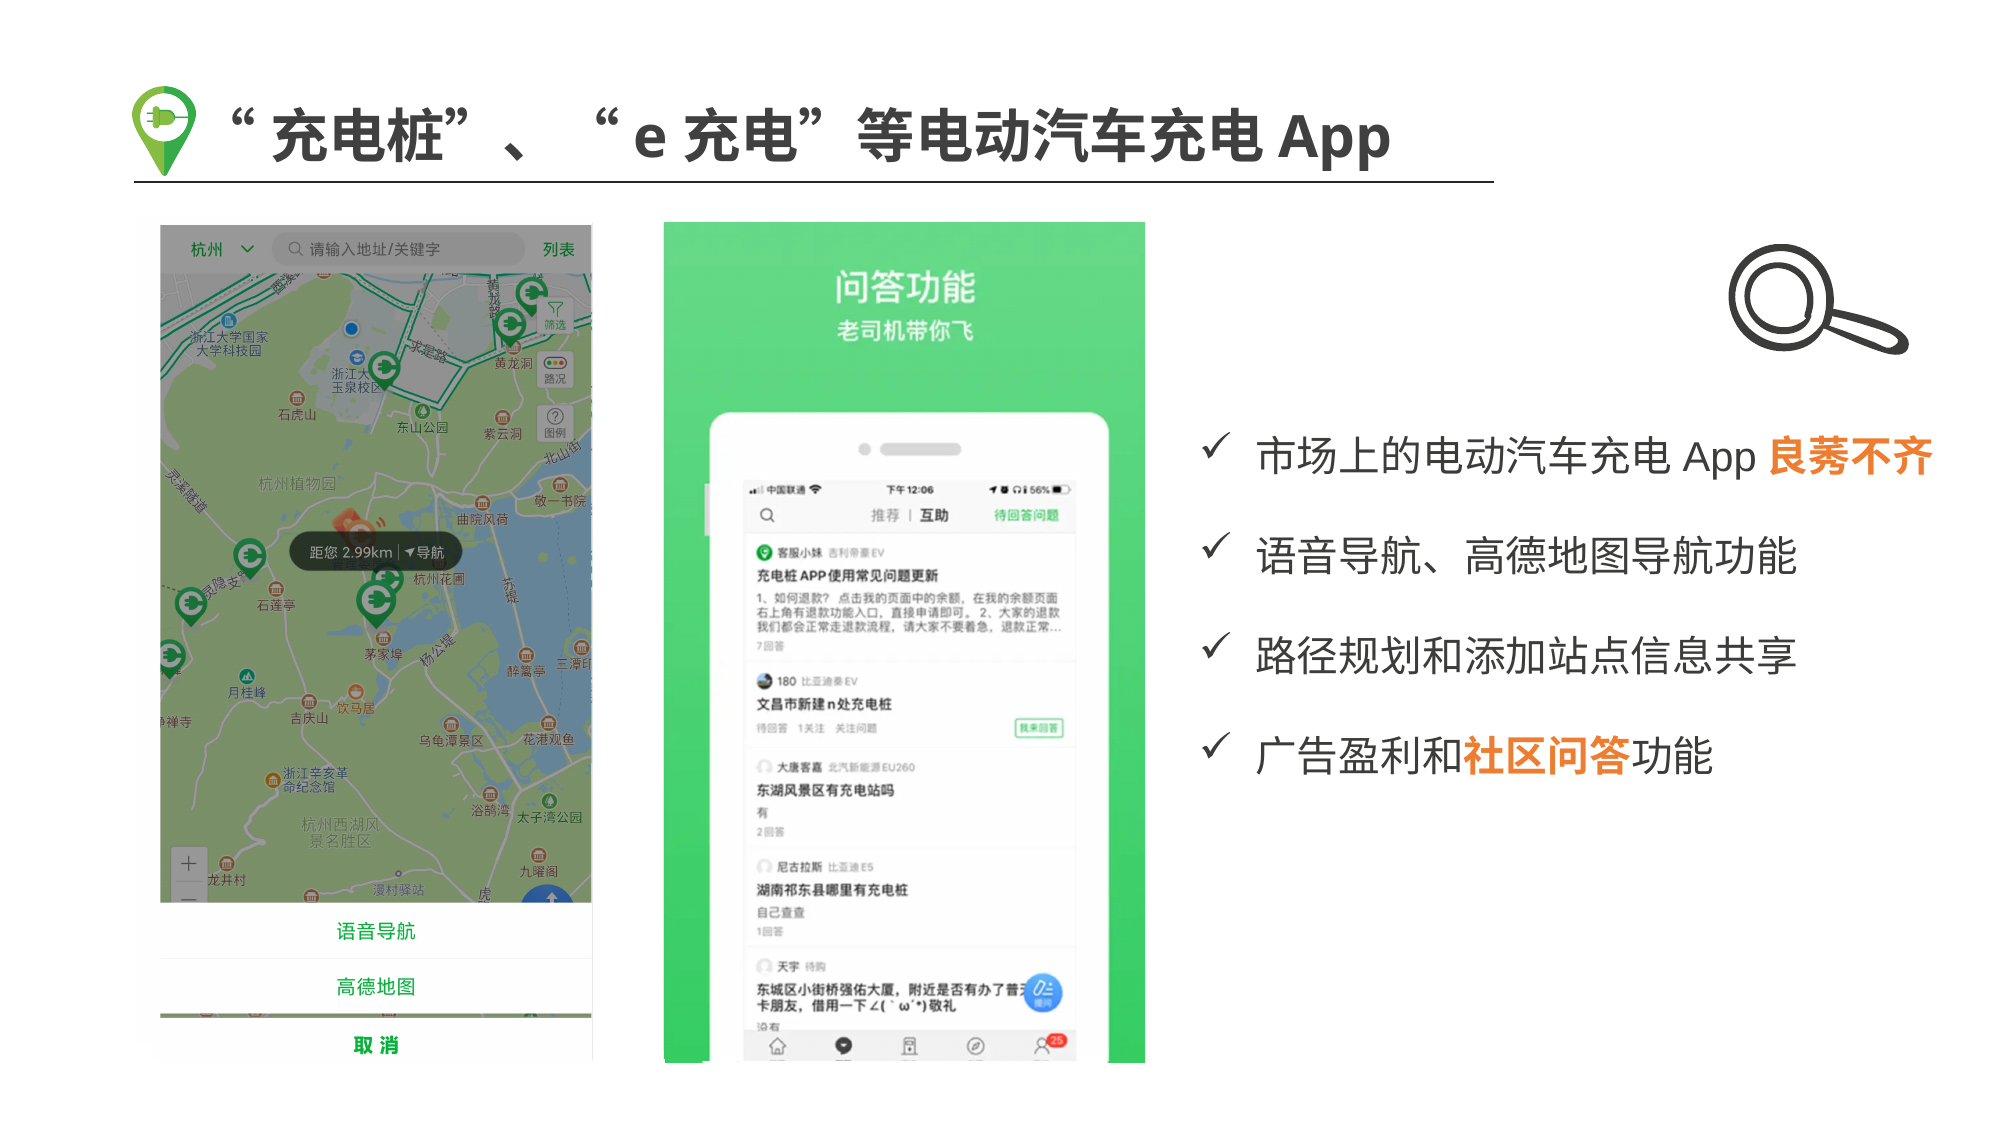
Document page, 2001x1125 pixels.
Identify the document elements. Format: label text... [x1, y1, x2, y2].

picture [131, 215, 597, 1064]
picture [1728, 243, 1909, 355]
text_box “充电桩”、“e充电”等电动汽车充电App [207, 91, 1407, 177]
picture [663, 222, 1146, 1063]
picture [117, 66, 207, 182]
text_box 市场上的电动汽车充电App良莠不齐 语音导航、高德地图导航功能 路径规划和添加站点信息共享 广告盈利和社区问答功能 [1184, 371, 2000, 887]
